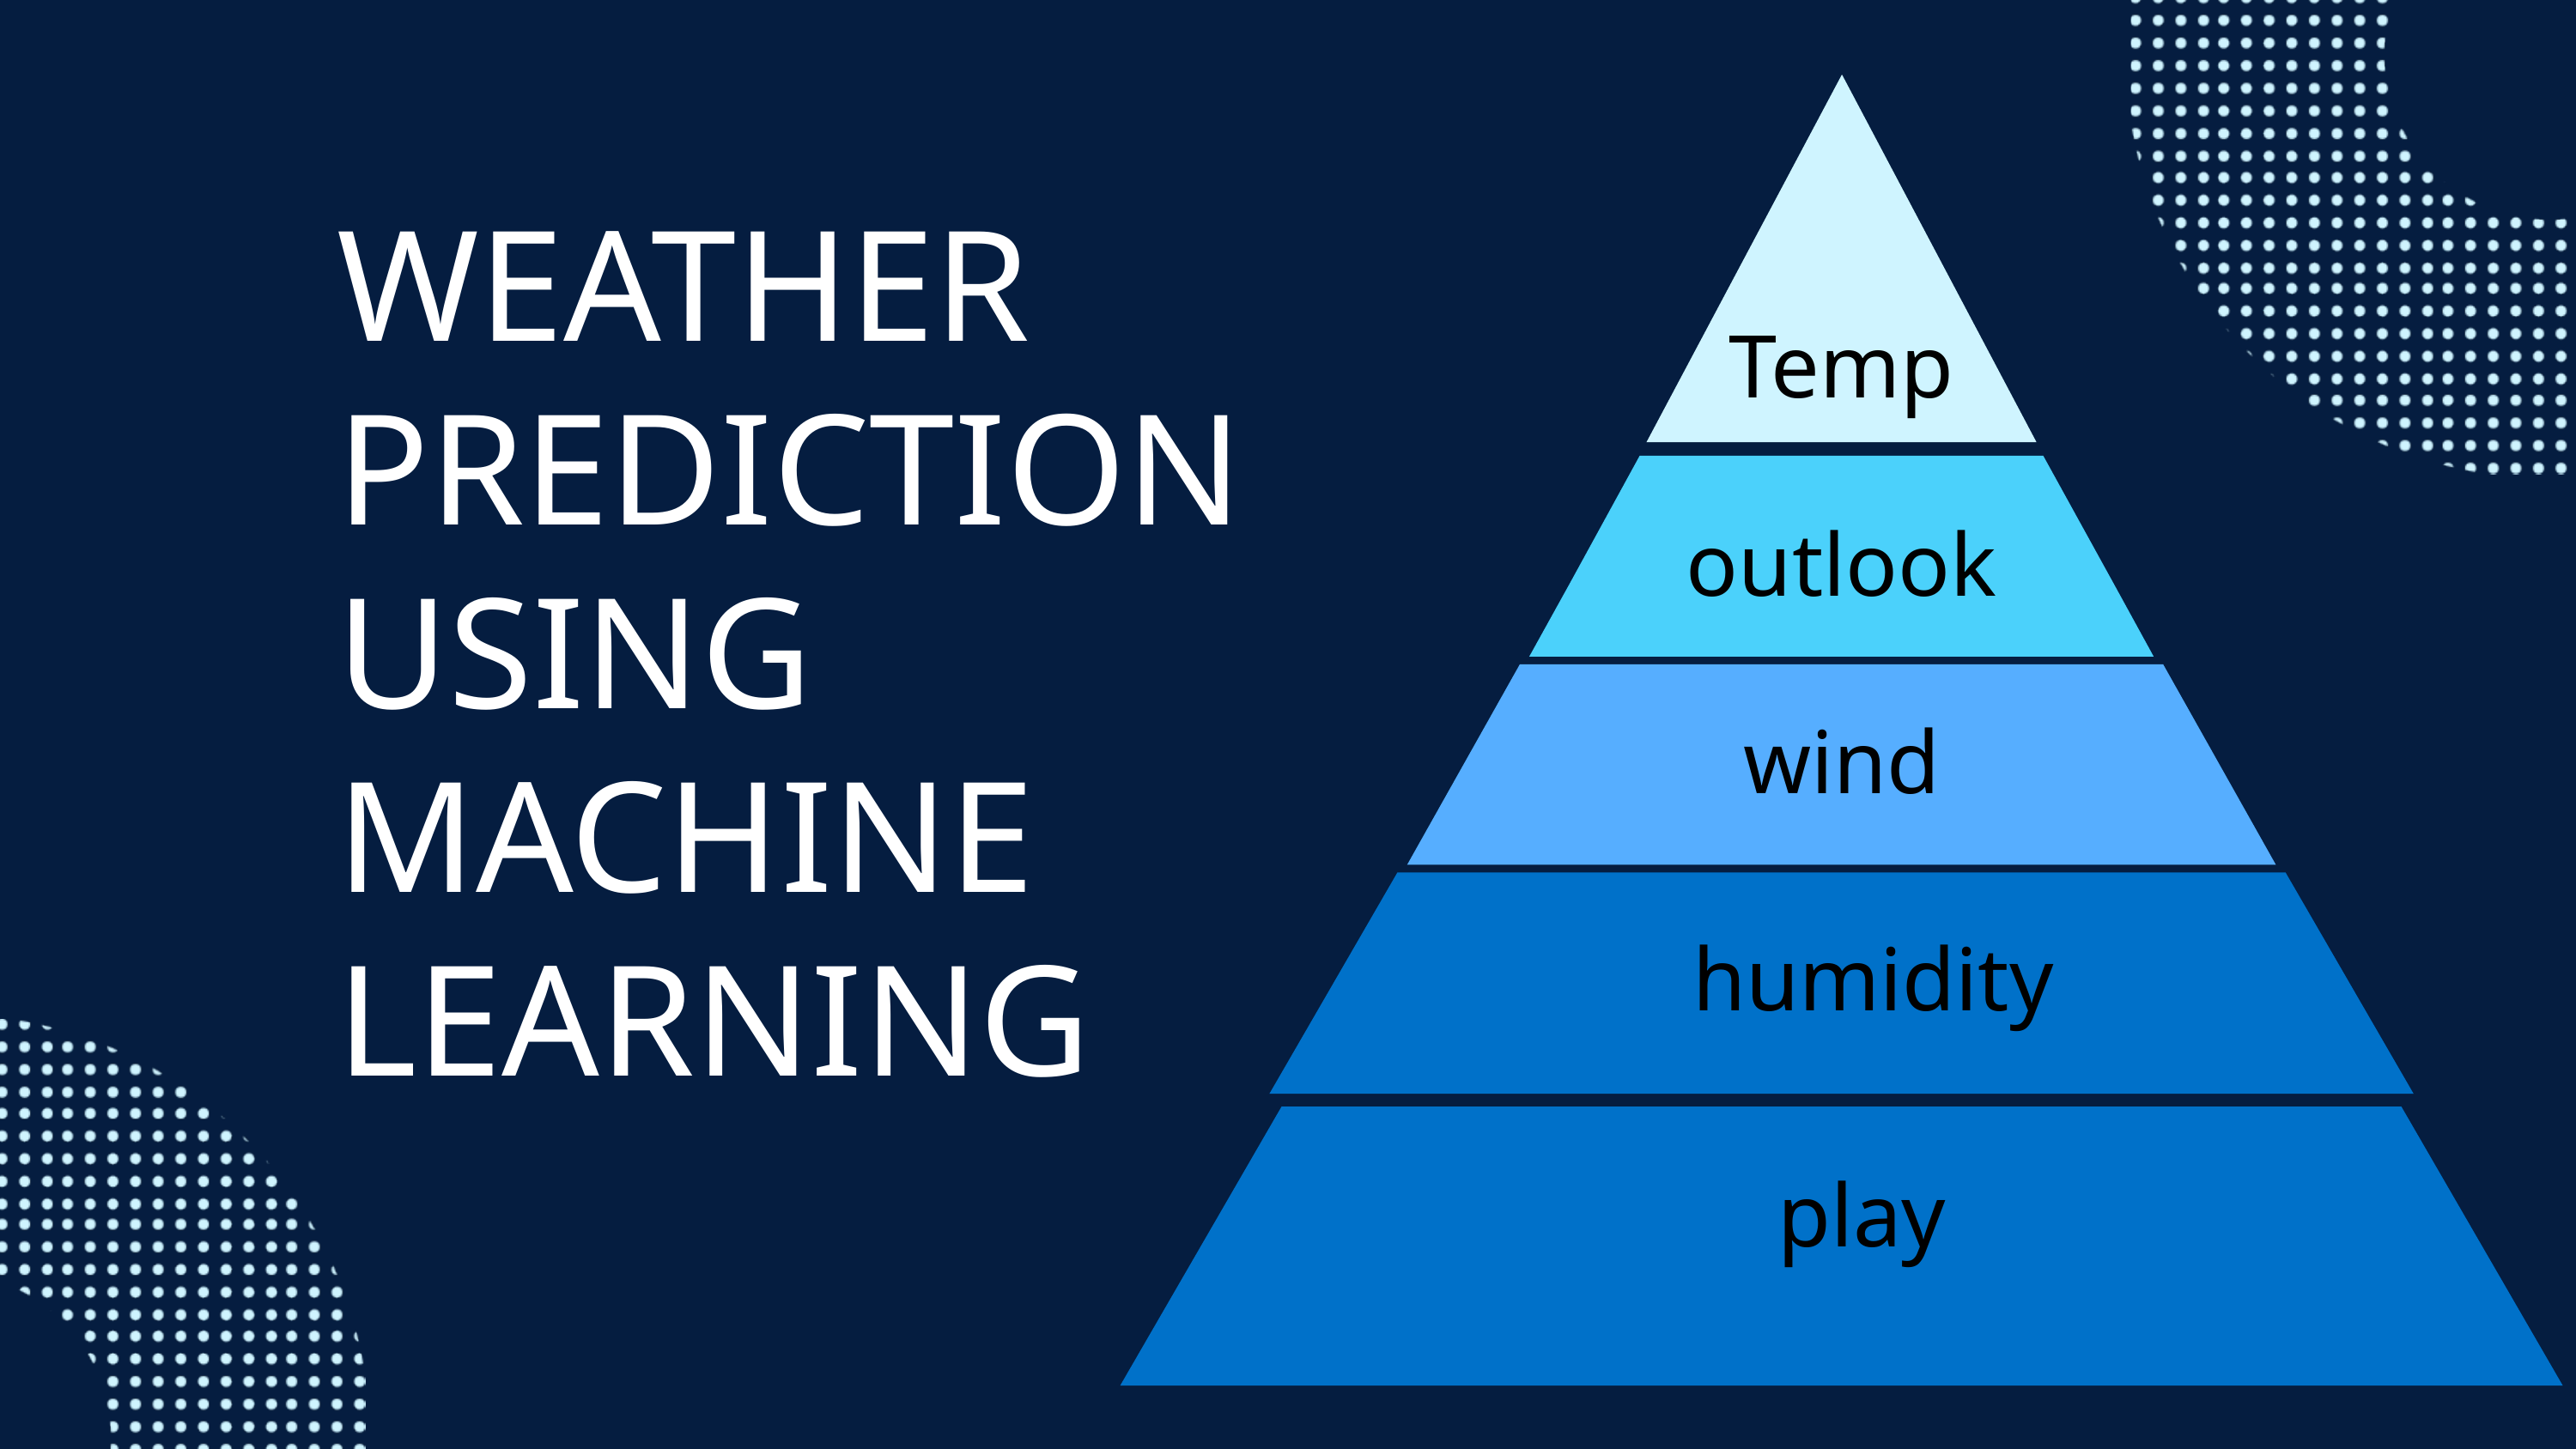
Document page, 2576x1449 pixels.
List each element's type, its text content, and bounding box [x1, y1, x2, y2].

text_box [1120, 1106, 2563, 1386]
text_box [0, 1019, 366, 1449]
text_box [2130, 0, 2576, 475]
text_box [1528, 455, 2154, 658]
text_box WEATHER PREDICTION USING MACHINE LEARNING [337, 187, 1454, 1291]
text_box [1646, 74, 2037, 443]
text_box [1269, 872, 2415, 1094]
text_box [1406, 664, 2276, 865]
